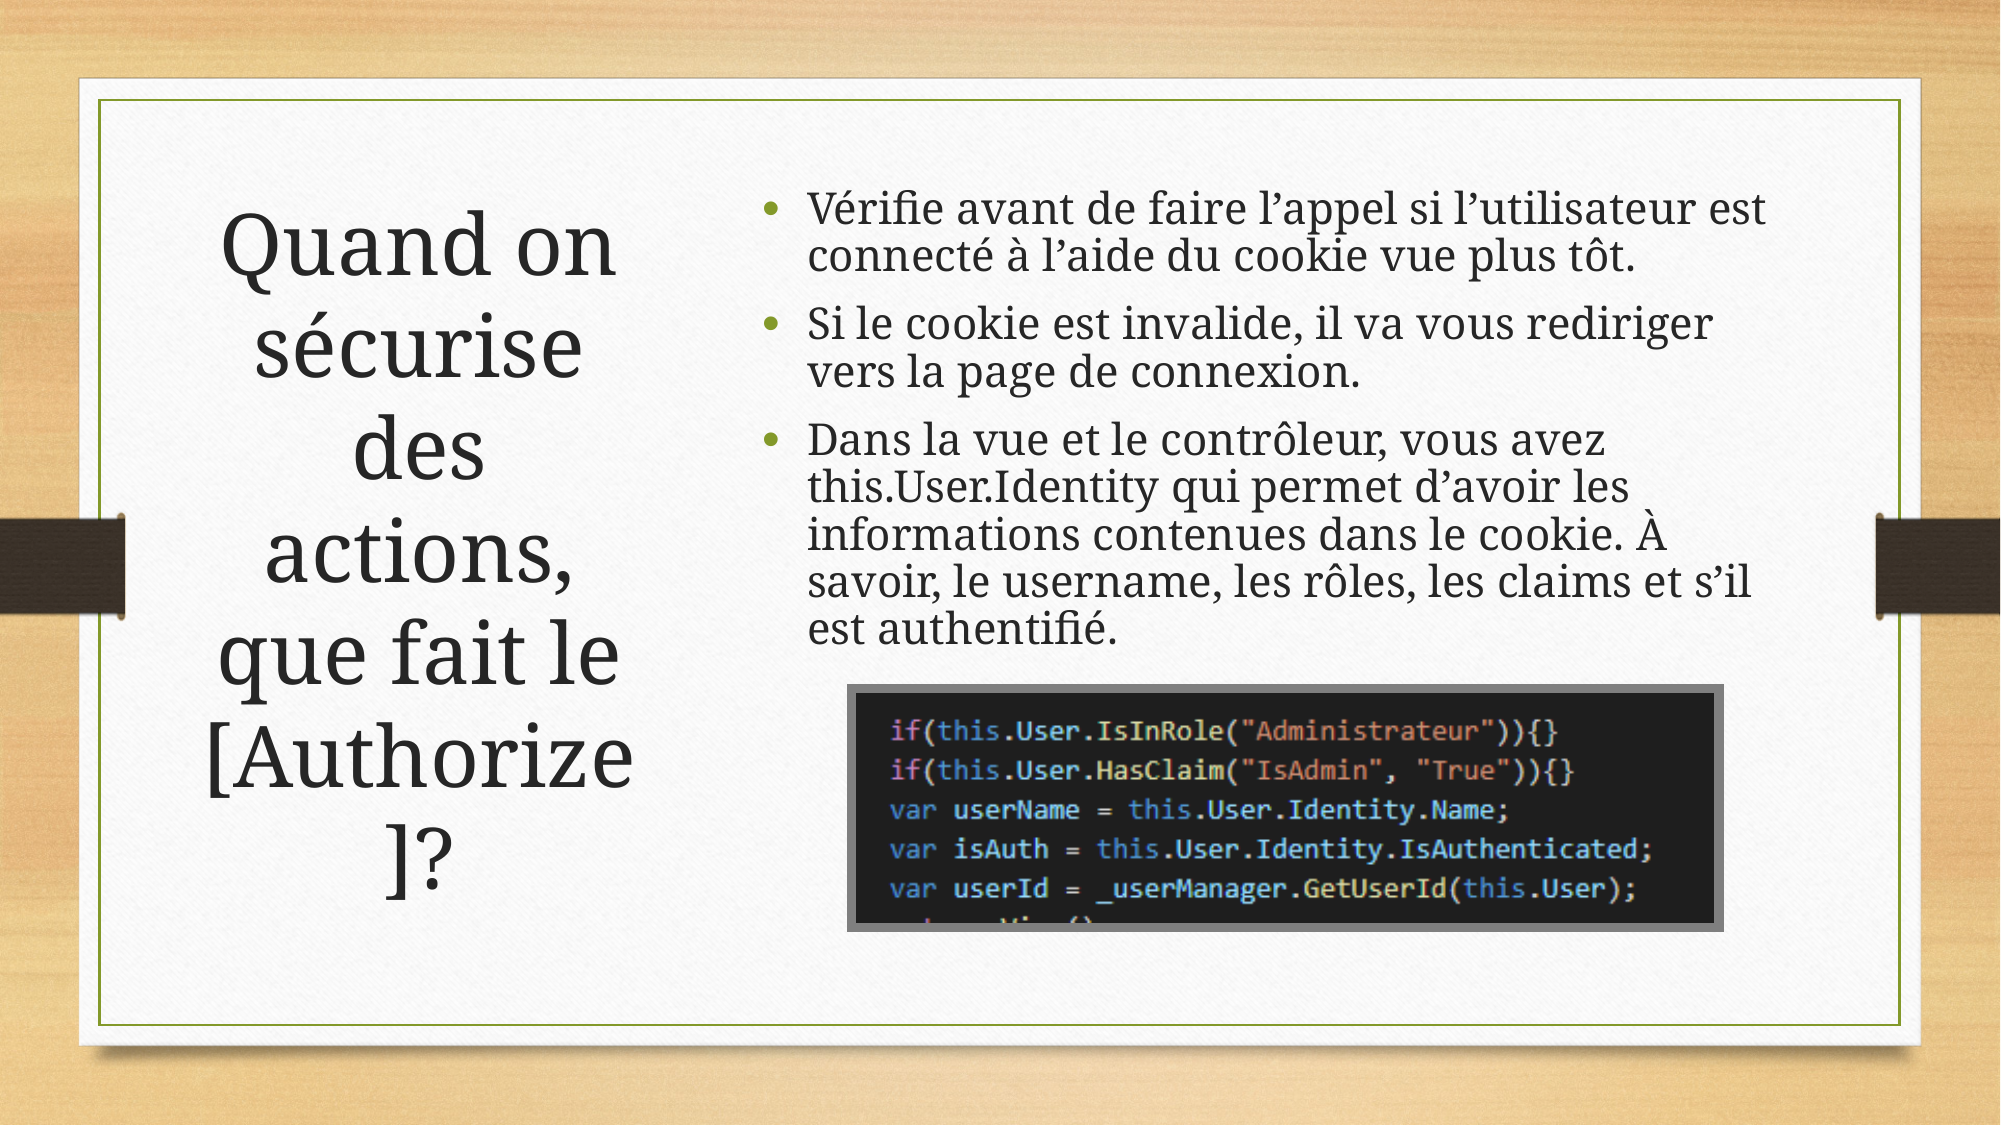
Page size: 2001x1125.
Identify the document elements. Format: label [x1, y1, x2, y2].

text_box [0, 0, 2000, 1125]
picture [855, 693, 1715, 924]
